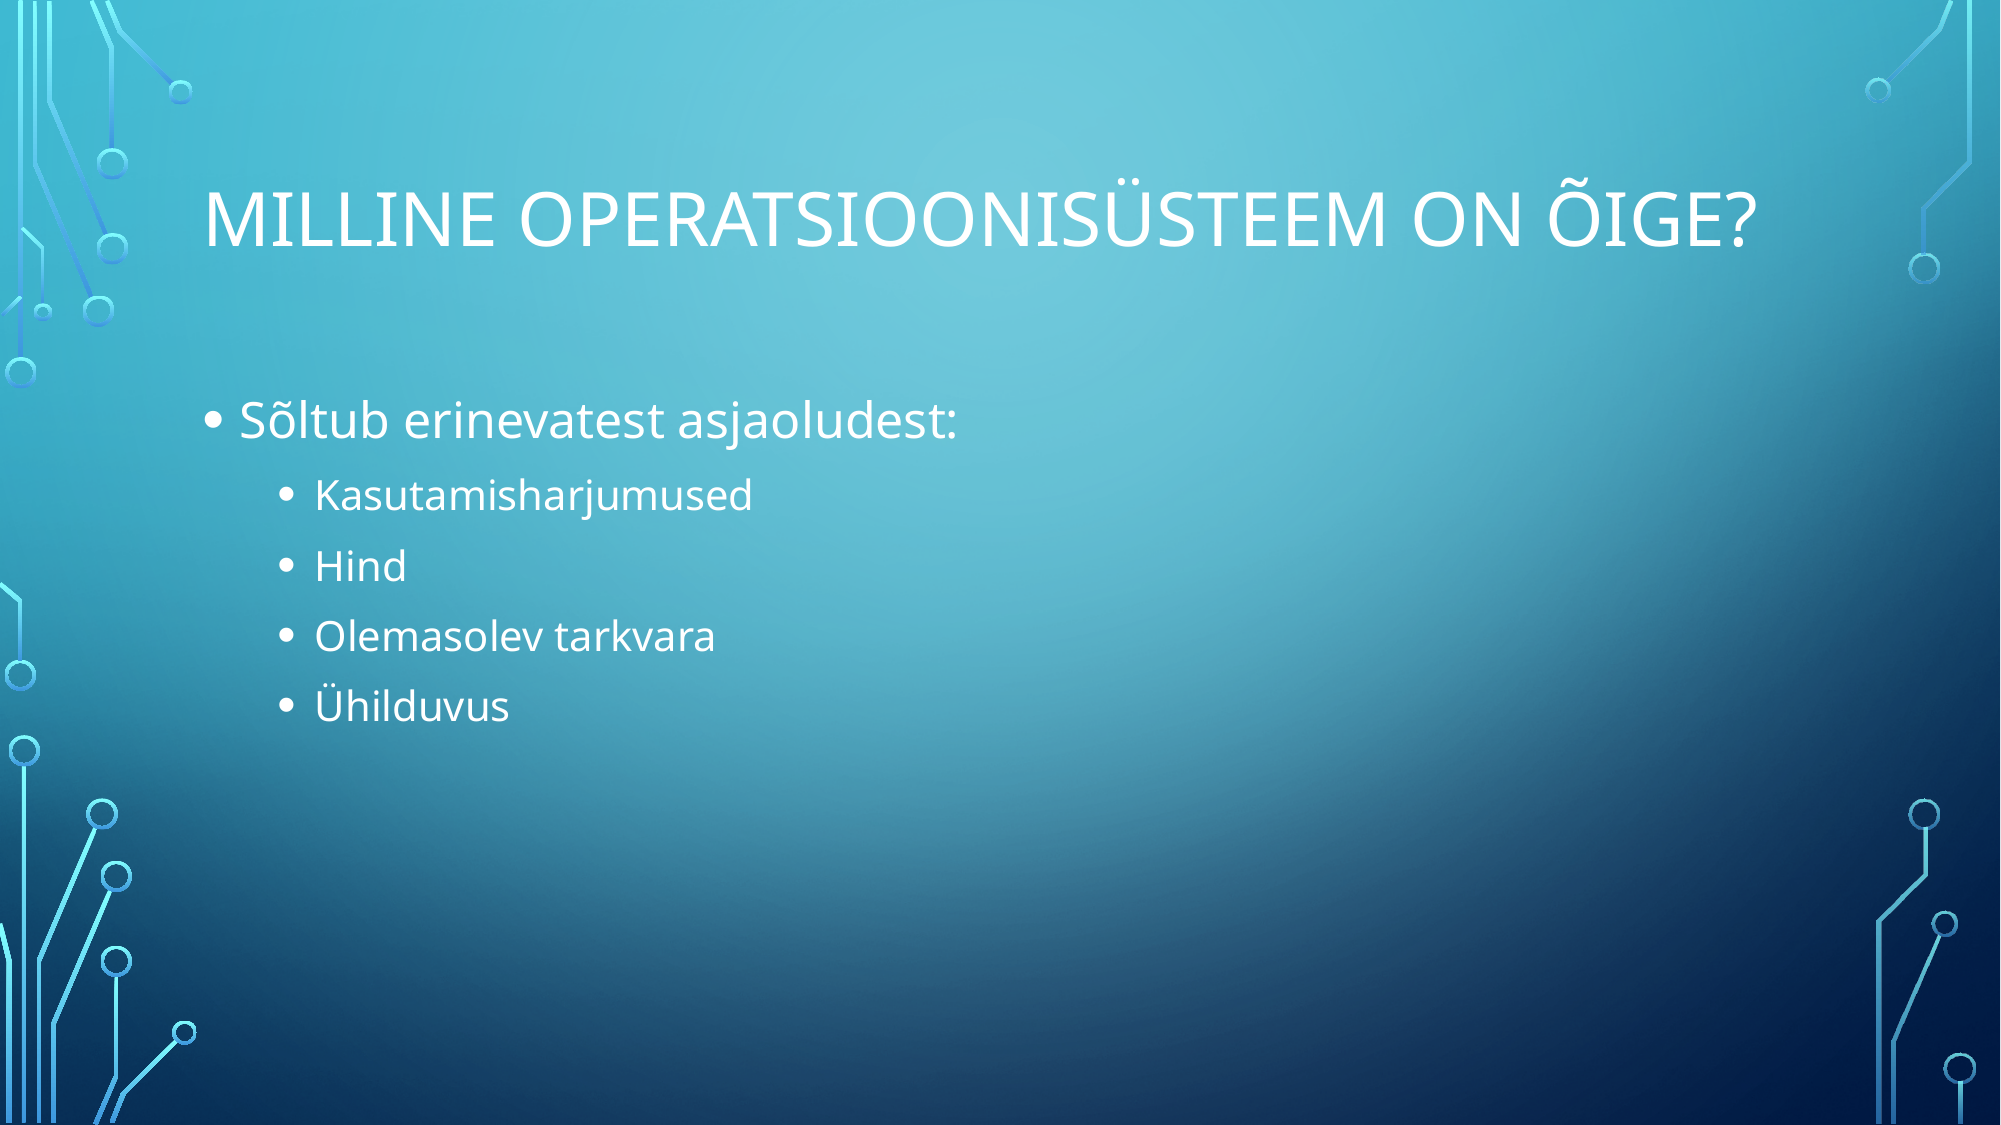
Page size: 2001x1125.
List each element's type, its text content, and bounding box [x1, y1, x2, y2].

title Milline operatsioonisüsteem on õige? [187, 101, 1813, 344]
list Sõltub erinevatest asjaoludest: Kasutamisharjumused Hind Olemasolev tarkvara Ühilduvus [187, 369, 1813, 950]
